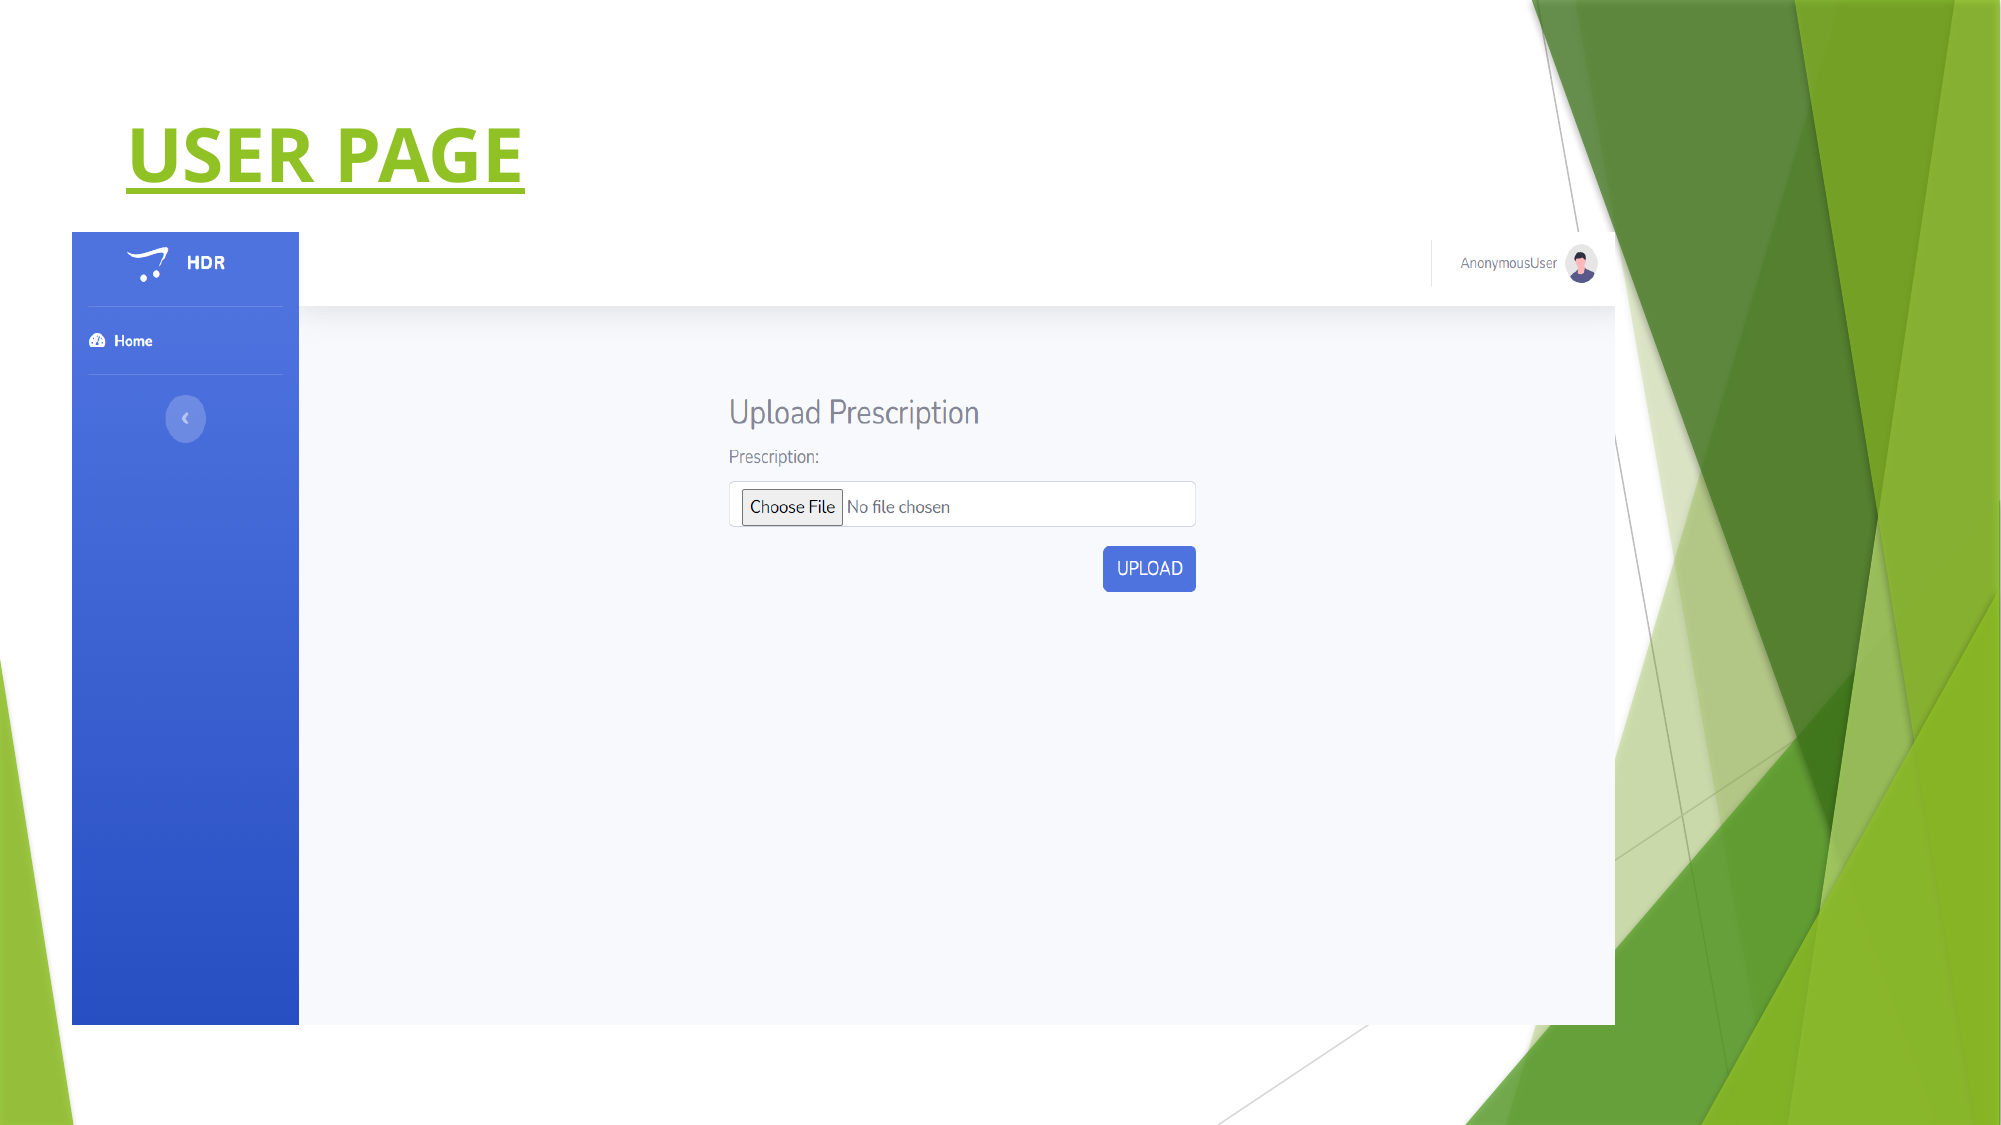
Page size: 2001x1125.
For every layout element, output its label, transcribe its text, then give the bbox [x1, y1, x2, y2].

title USER PAGE [111, 99, 1522, 208]
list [72, 231, 1616, 1026]
